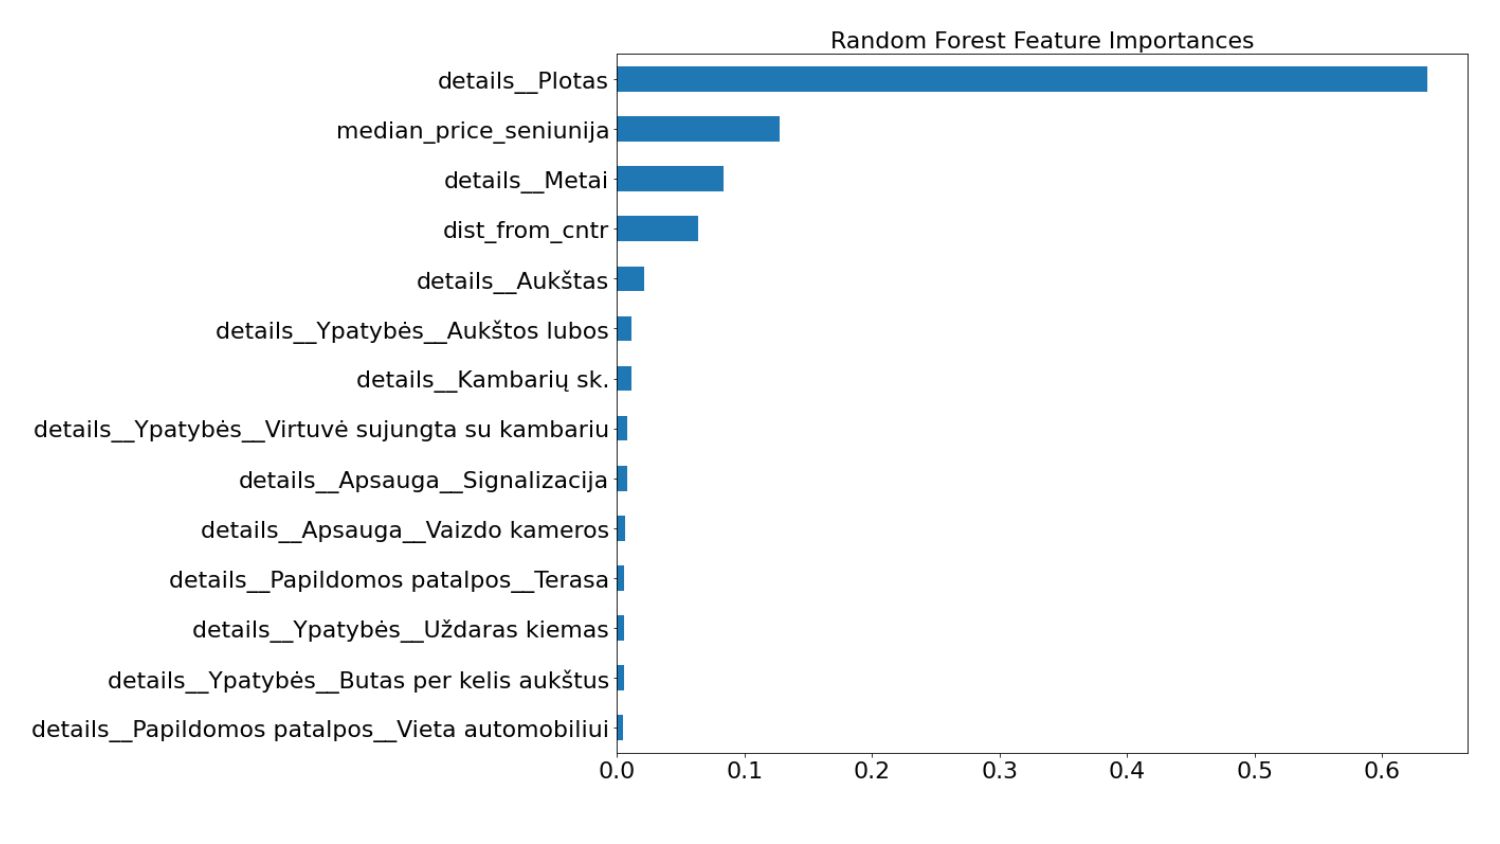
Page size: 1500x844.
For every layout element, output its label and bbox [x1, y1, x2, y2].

picture [24, 24, 1476, 789]
